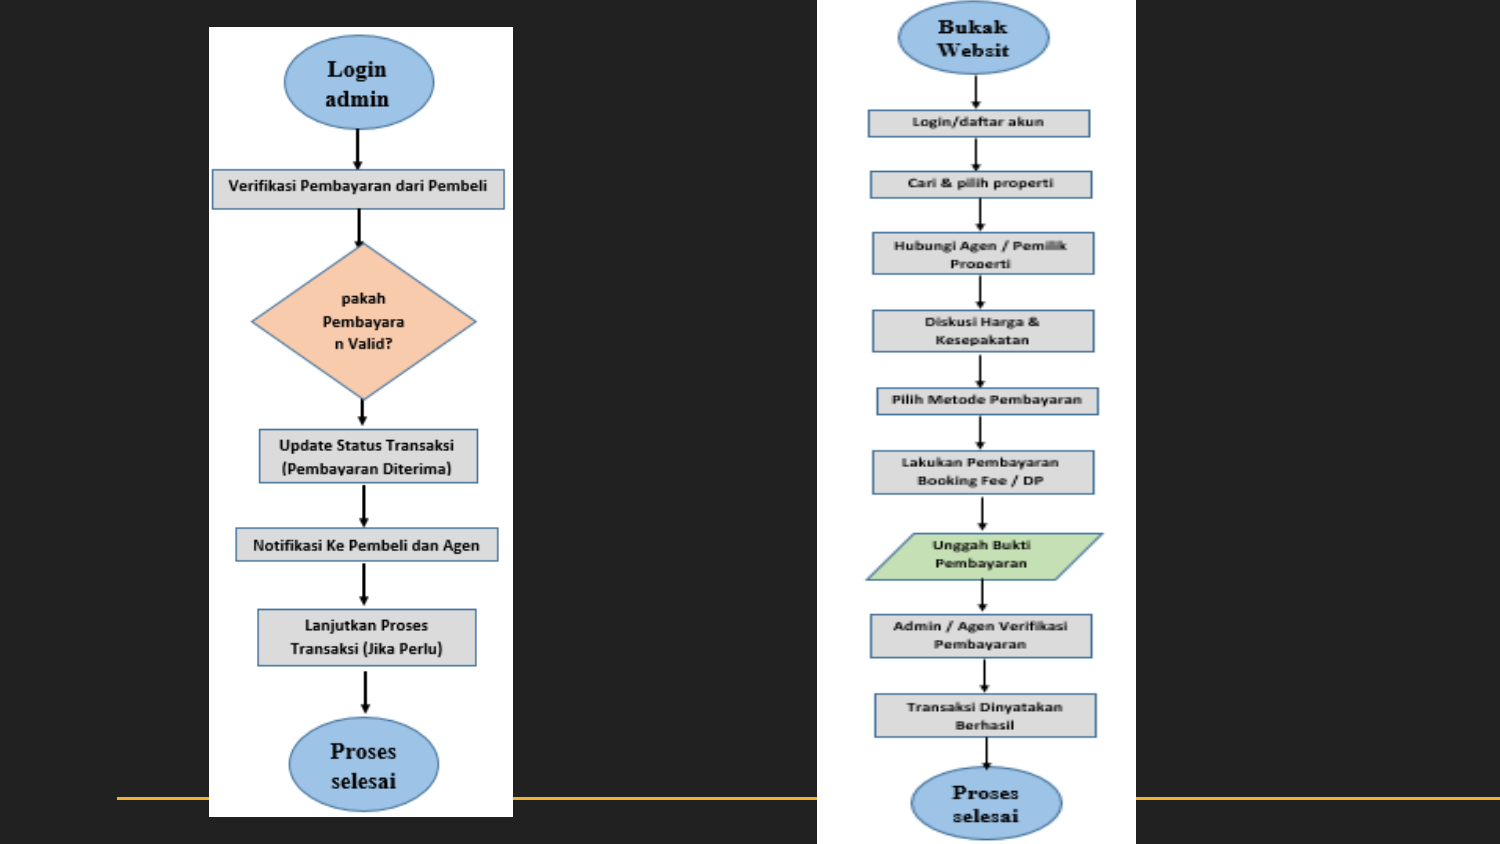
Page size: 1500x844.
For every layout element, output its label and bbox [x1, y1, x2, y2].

picture [817, 0, 1136, 844]
picture [208, 27, 513, 817]
